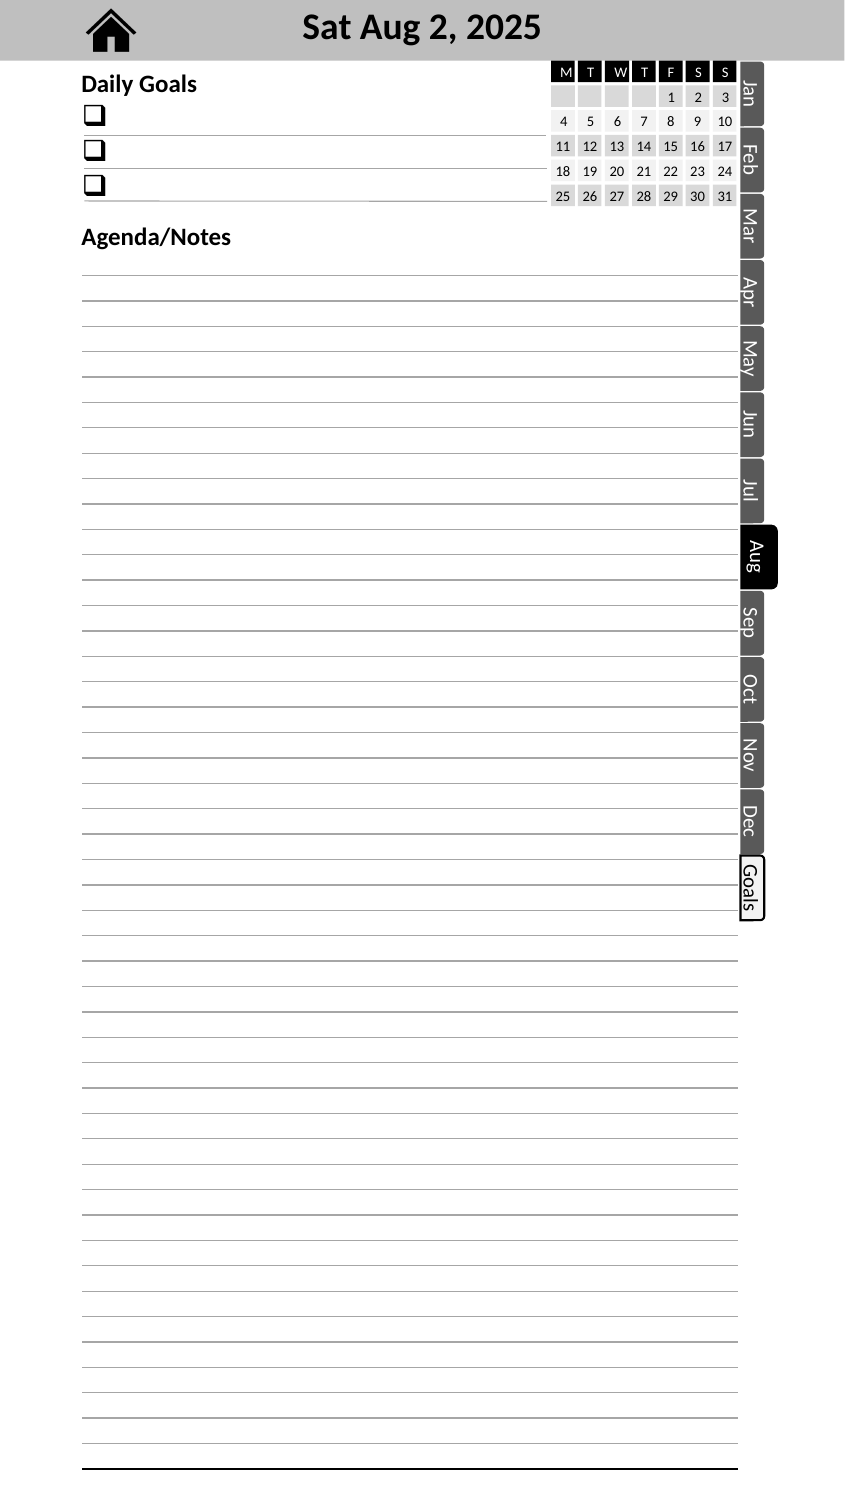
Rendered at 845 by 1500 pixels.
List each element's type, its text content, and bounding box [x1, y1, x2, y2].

list Sat Aug 2, 2025 [190, 0, 655, 61]
picture [82, 1, 140, 59]
